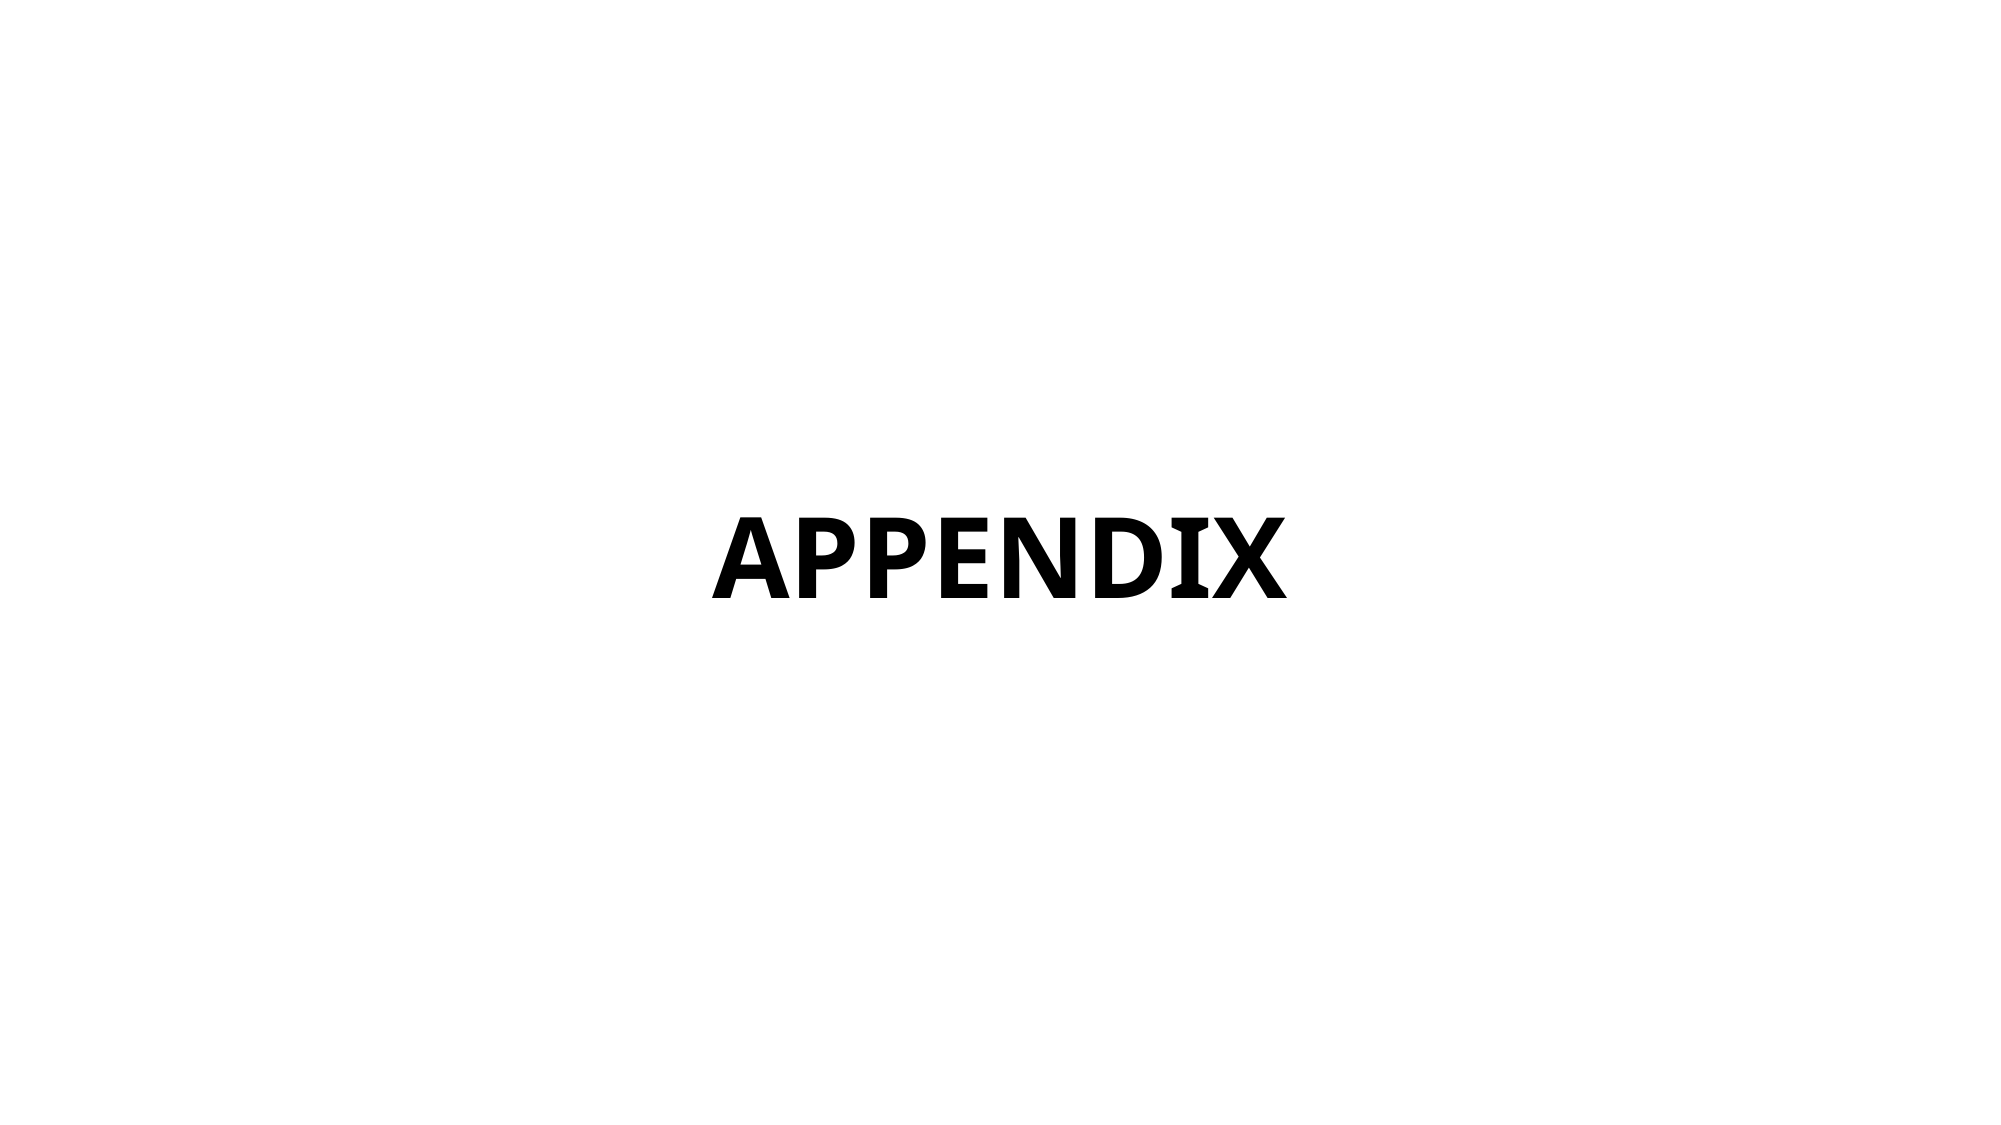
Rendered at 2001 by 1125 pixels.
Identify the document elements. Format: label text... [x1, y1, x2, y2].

title APPENDIX [0, 518, 2000, 607]
